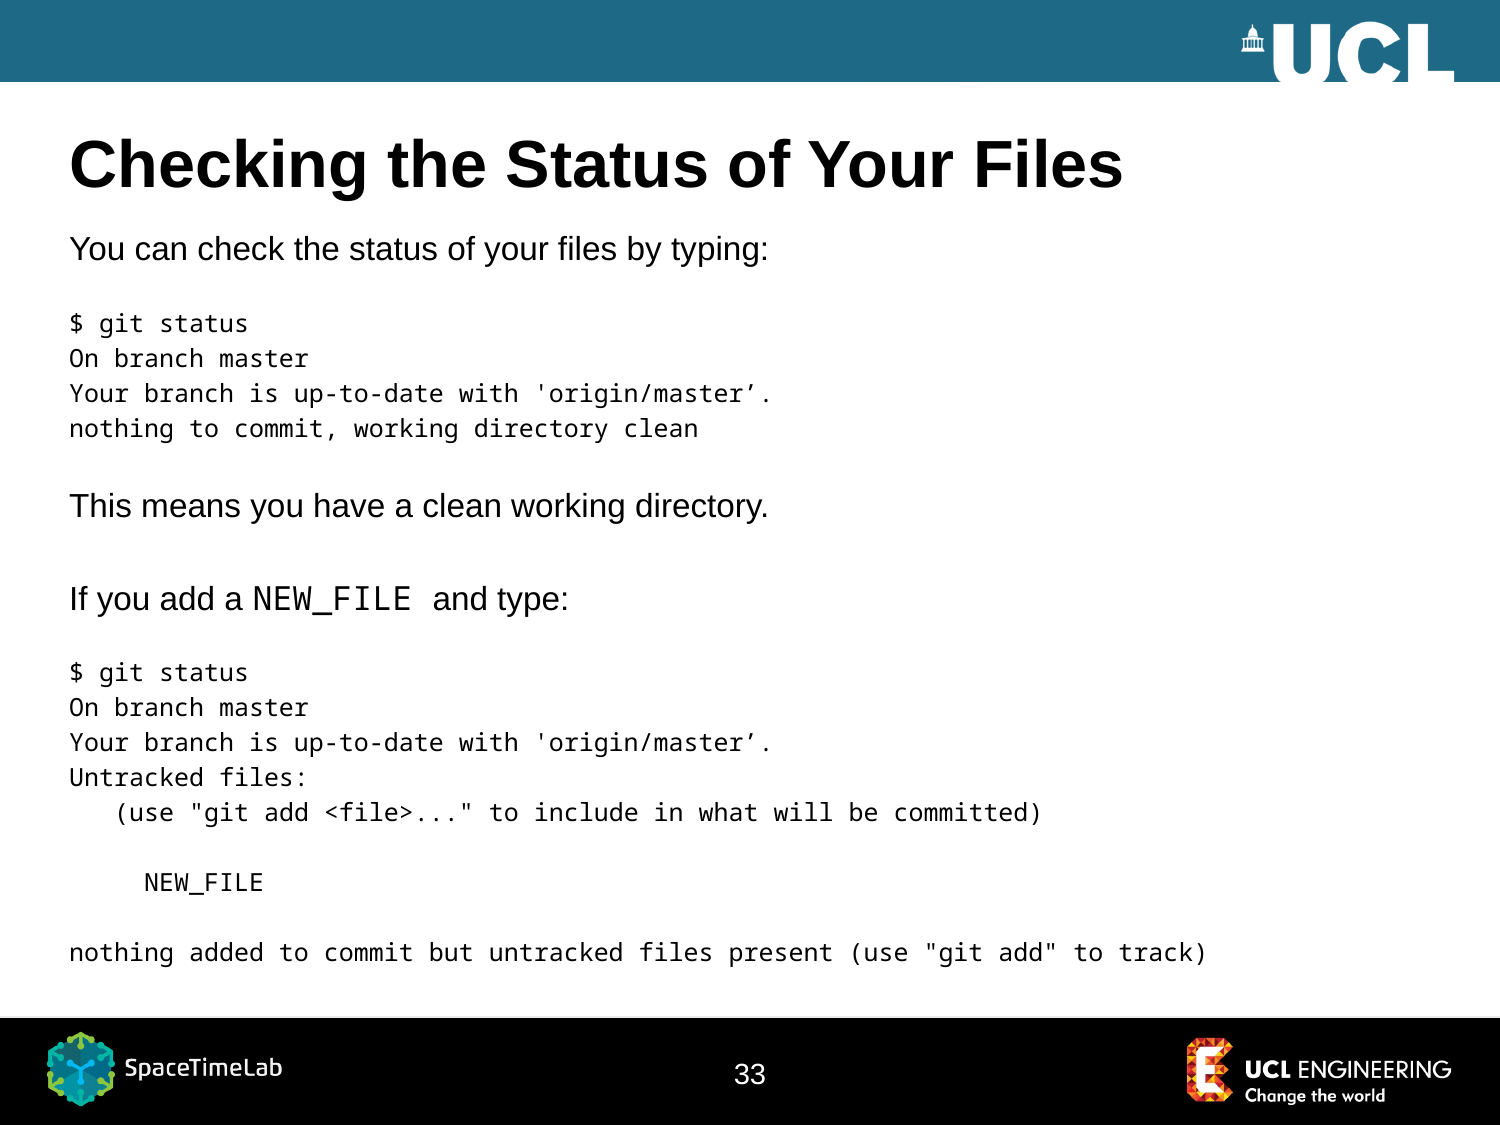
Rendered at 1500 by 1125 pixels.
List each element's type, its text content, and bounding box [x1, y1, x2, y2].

title Checking the Status of Your Files [54, 113, 1447, 197]
footer 33 [496, 1042, 1004, 1103]
list You can check the status of your files by typing: $ git status On branch master Your branch is up-to-date with 'origin/master’. nothing to commit, working directory clean This means you have a clean working directory. If you add a NEW_FILE and type: $ git status On branch master Your branch is up-to-date with 'origin/master’. Untracked files: (use "git add <file>..." to include in what will be committed) NEW_FILE nothing added to commit but untracked files present (use "git add" to track) [54, 219, 1447, 988]
picture [0, 990, 1500, 1125]
